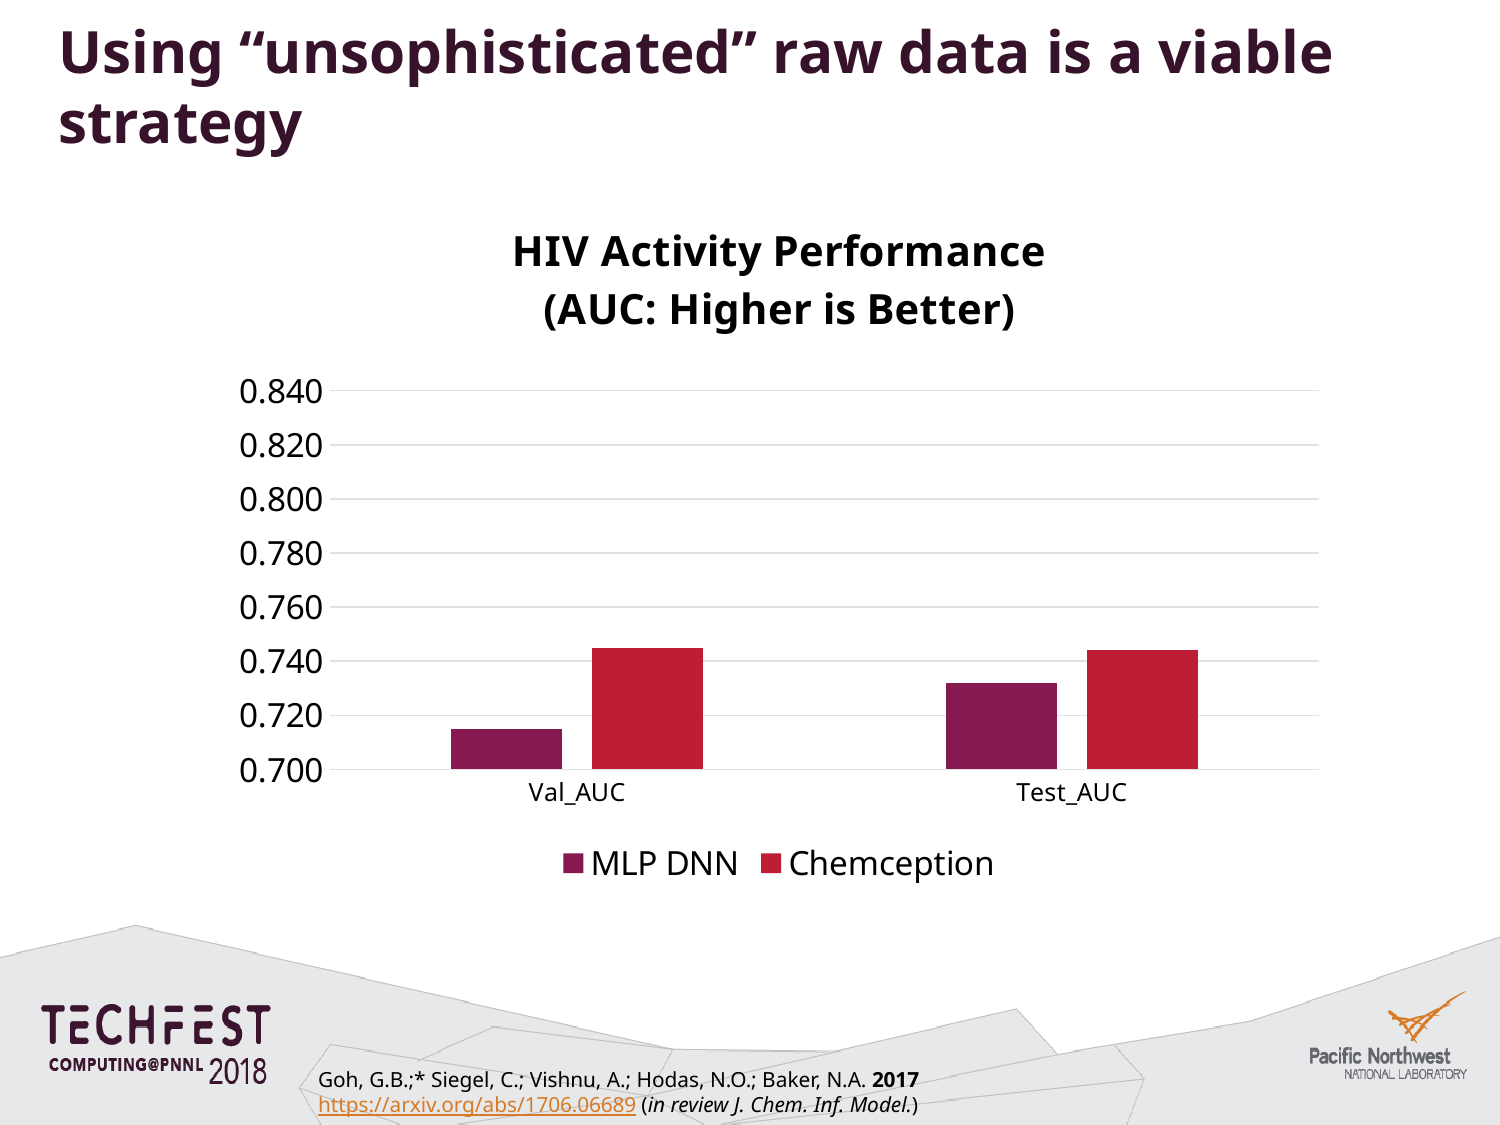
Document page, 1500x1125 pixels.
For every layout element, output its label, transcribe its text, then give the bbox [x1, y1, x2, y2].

chart [216, 186, 1342, 893]
title Using “unsophisticated” raw data is a viable strategy [43, 27, 1444, 144]
text_box Goh, G.B.;* Siegel, C.; Vishnu, A.; Hodas, N.O.; Baker, N.A. 2017 https://arxiv.org/abs/1706.06689 (in review J. Chem. Inf. Model.) [303, 1059, 935, 1125]
picture [0, 0, 1500, 1125]
